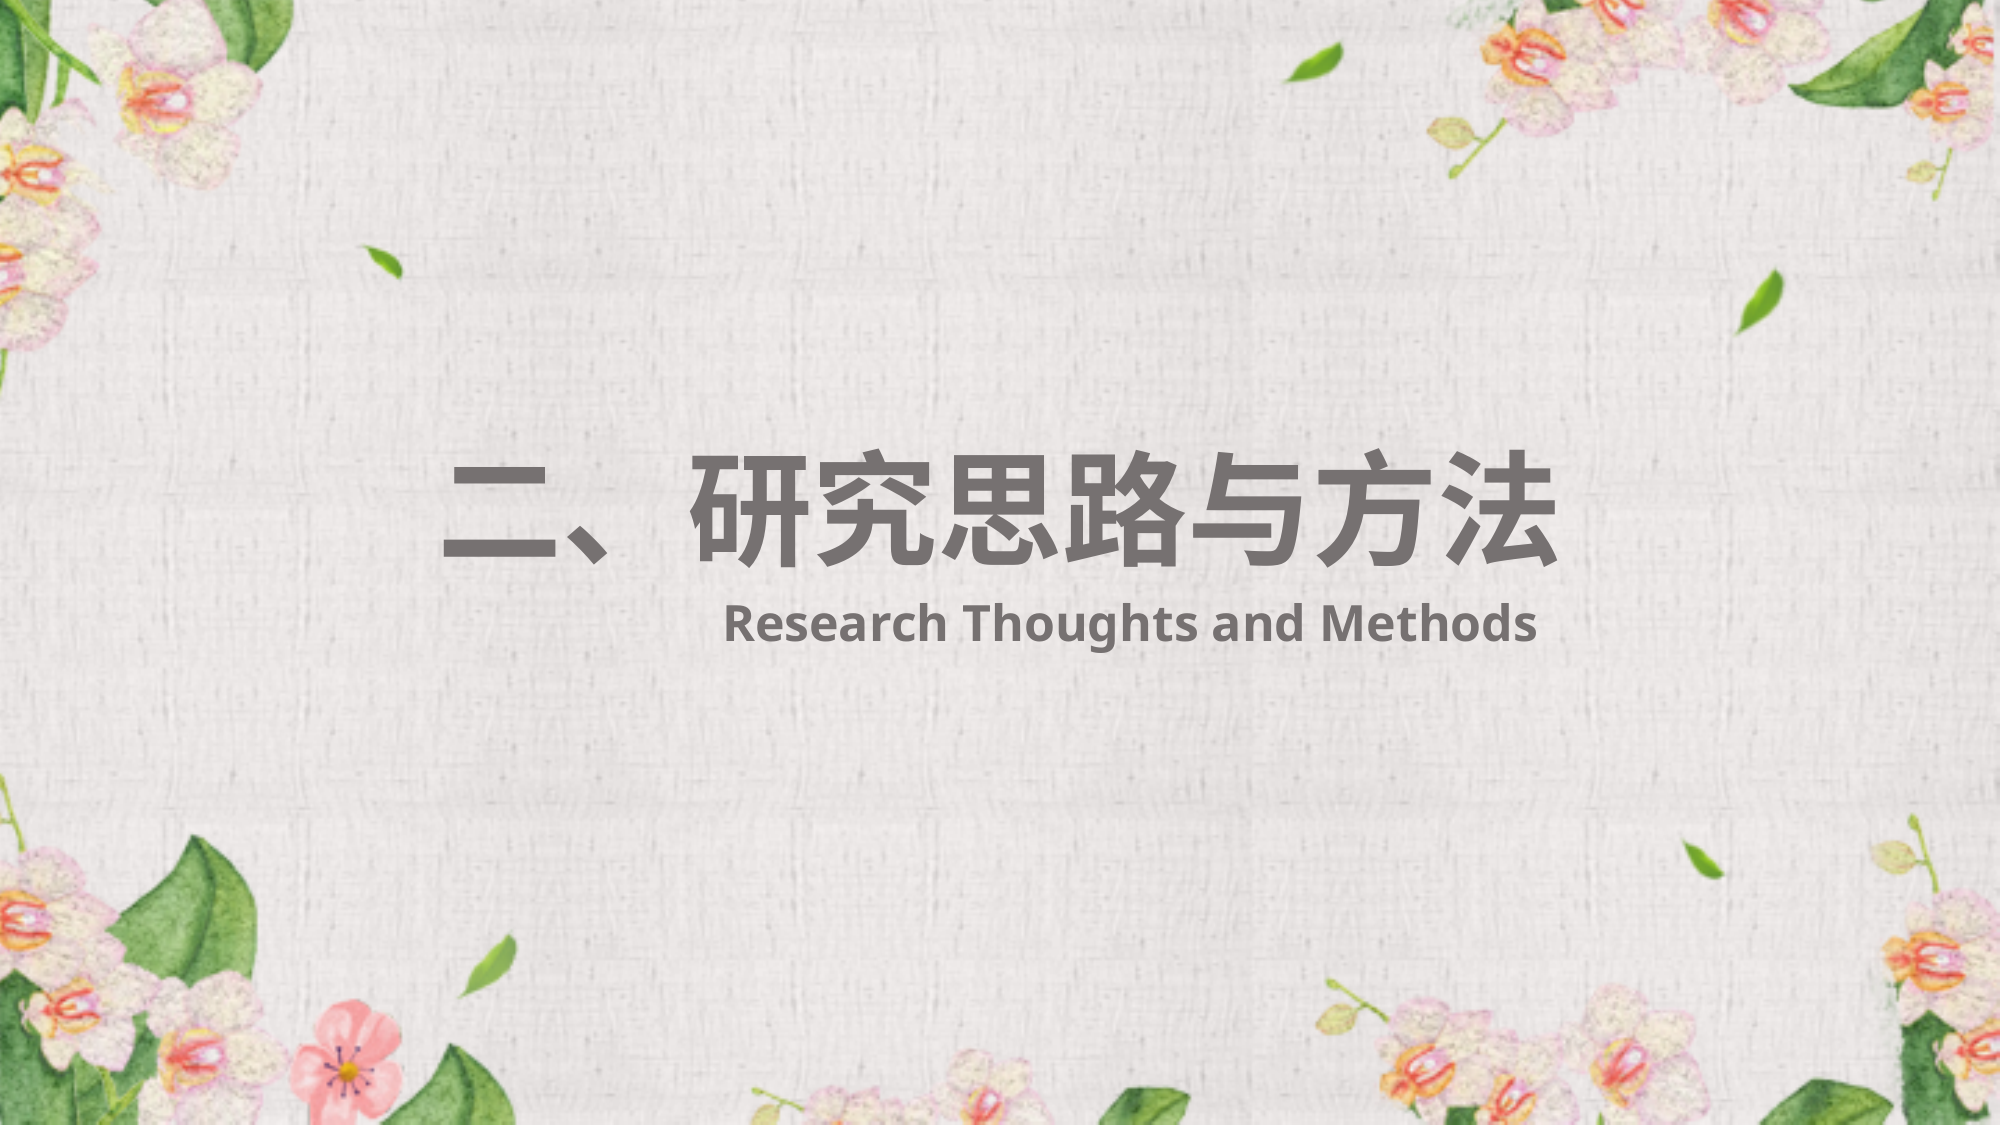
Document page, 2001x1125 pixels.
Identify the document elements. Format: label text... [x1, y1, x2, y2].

picture [0, 0, 2000, 1125]
subtitle Research Thoughts and Methods [692, 590, 1569, 863]
title 二、研究思路与方法 [196, 199, 1804, 591]
